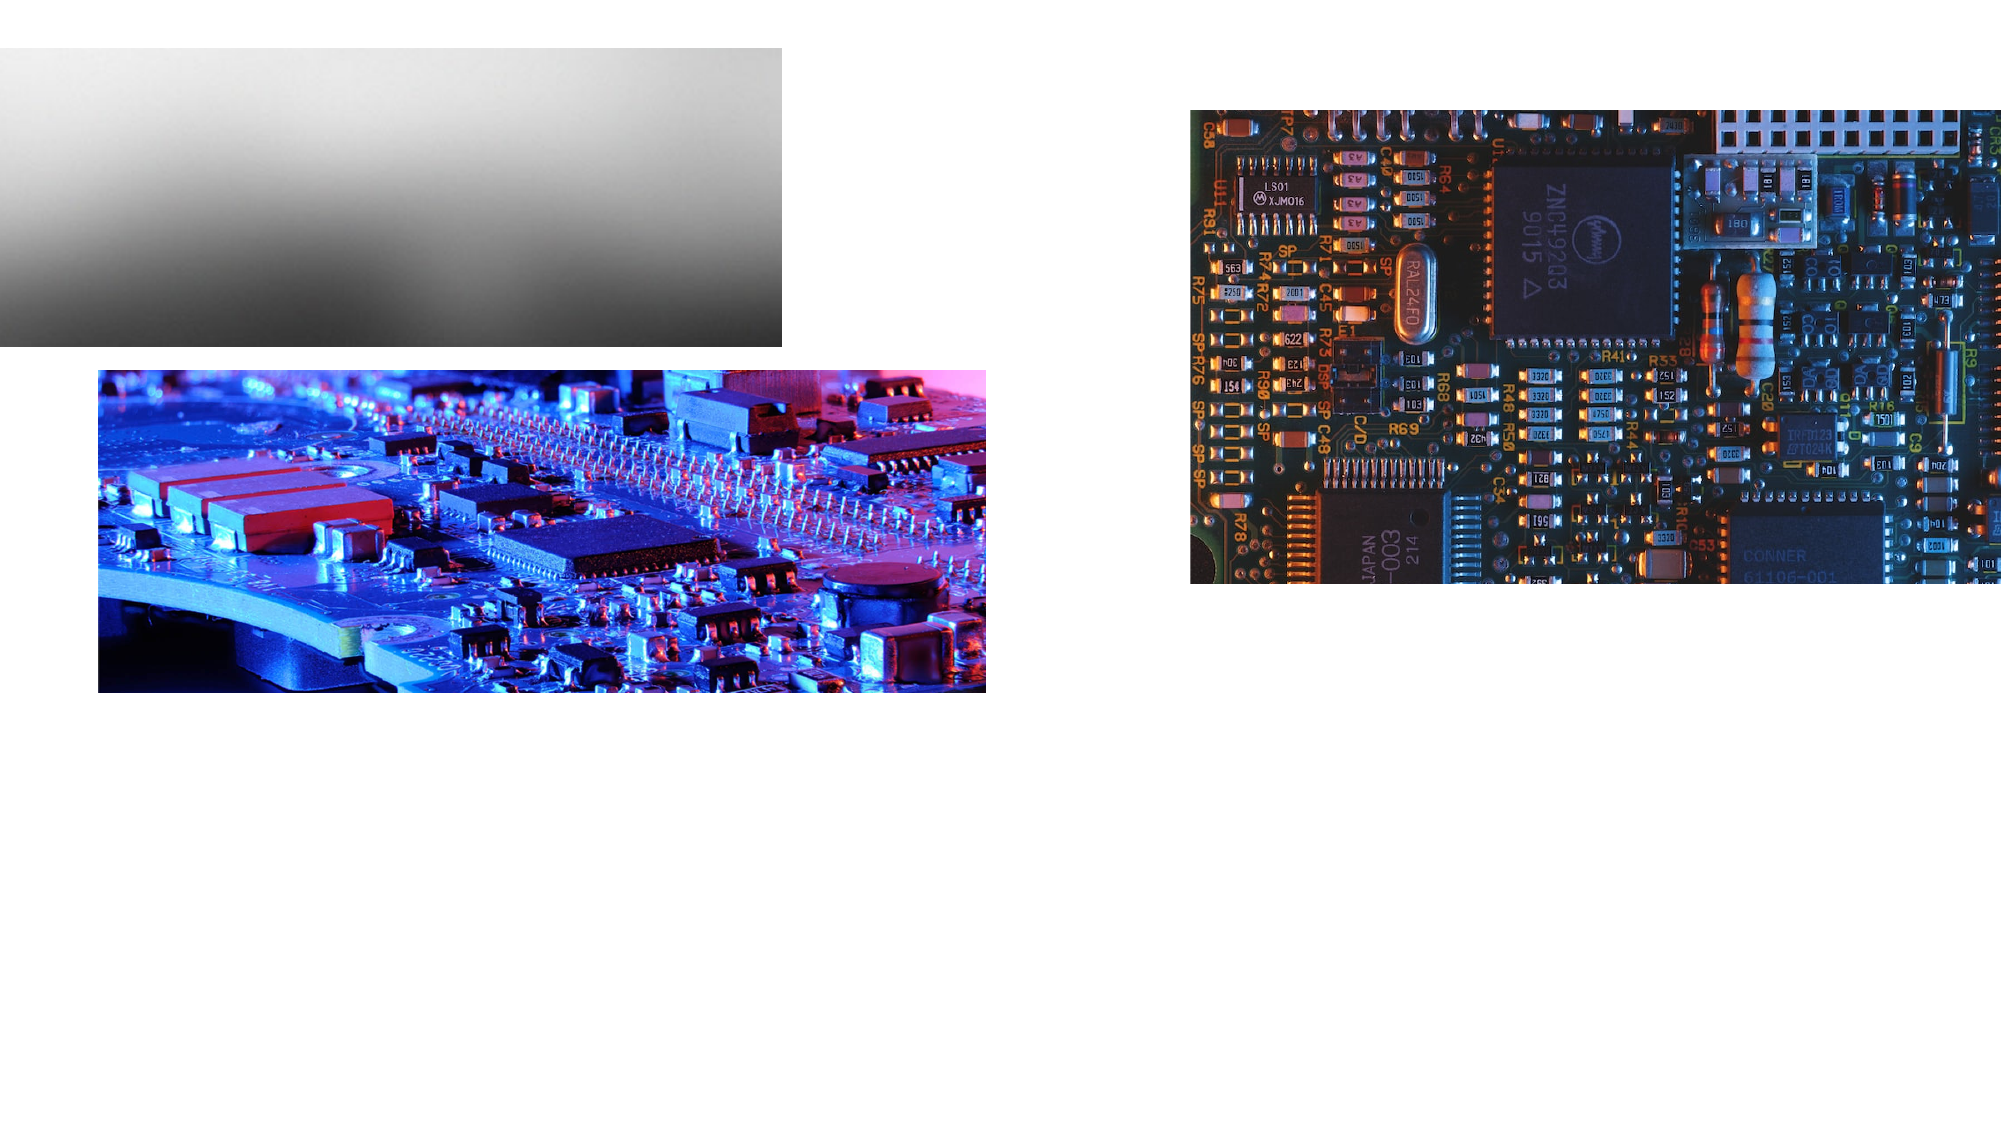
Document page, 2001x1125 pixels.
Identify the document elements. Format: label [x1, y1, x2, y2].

picture [98, 370, 986, 693]
picture [0, 48, 782, 347]
picture [1190, 110, 2001, 584]
